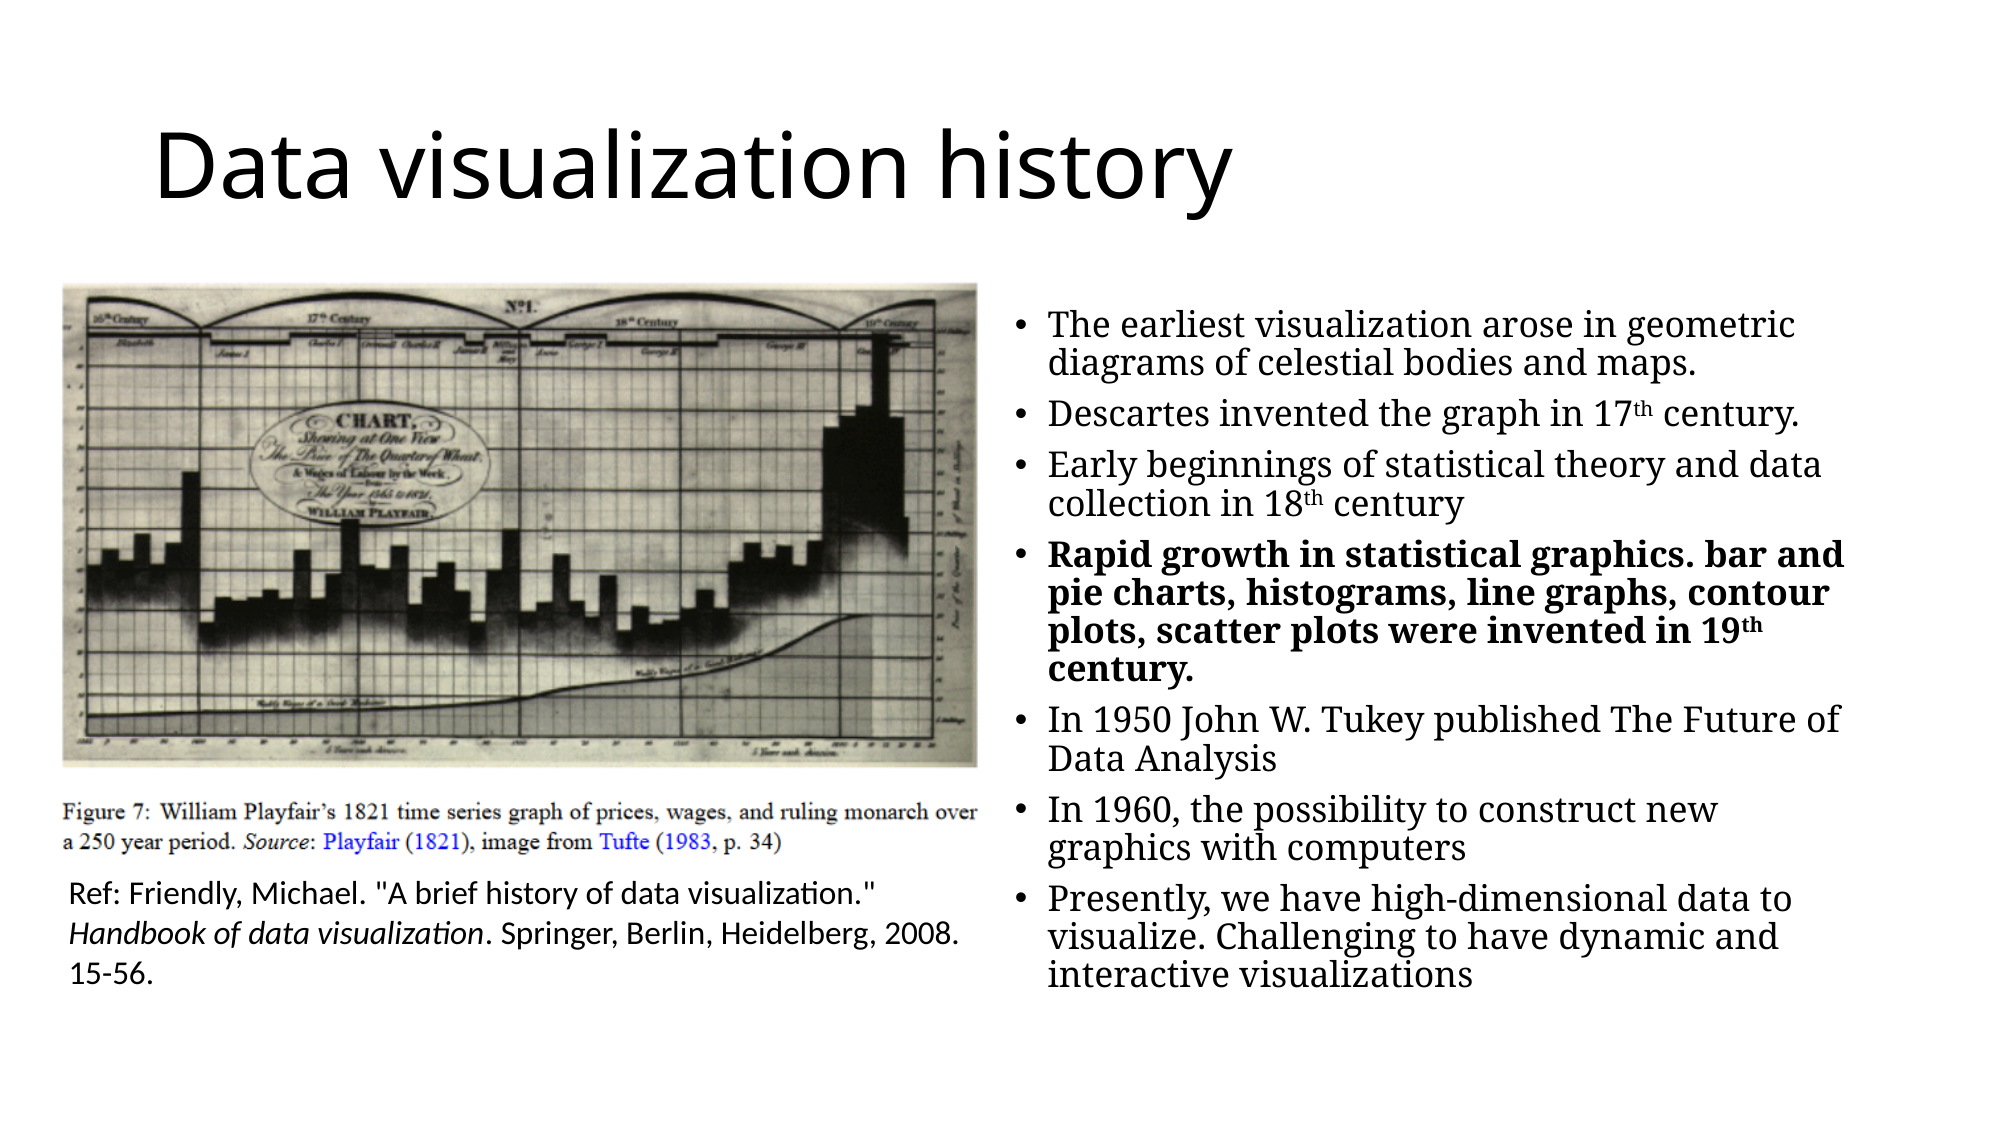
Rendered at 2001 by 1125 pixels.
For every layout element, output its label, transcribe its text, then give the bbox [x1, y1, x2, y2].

list The earliest visualization arose in geometric diagrams of celestial bodies and maps. Descartes invented the graph in 17th century. Early beginnings of statistical theory and data collection in 18th century Rapid growth in statistical graphics. bar and pie charts, histograms, line graphs, contour plots, scatter plots were invented in 19th century. In 1950 John W. Tukey published The Future of Data Analysis In 1960, the possibility to construct new graphics with computers Presently, we have high-dimensional data to visualize. Challenging to have dynamic and interactive visualizations [999, 299, 1863, 1014]
picture [53, 277, 984, 864]
title Data visualization history [137, 59, 1863, 278]
text_box Ref: Friendly, Michael. "A brief history of data visualization." Handbook of data visualization. Springer, Berlin, Heidelberg, 2008. 15-56. [53, 864, 984, 999]
